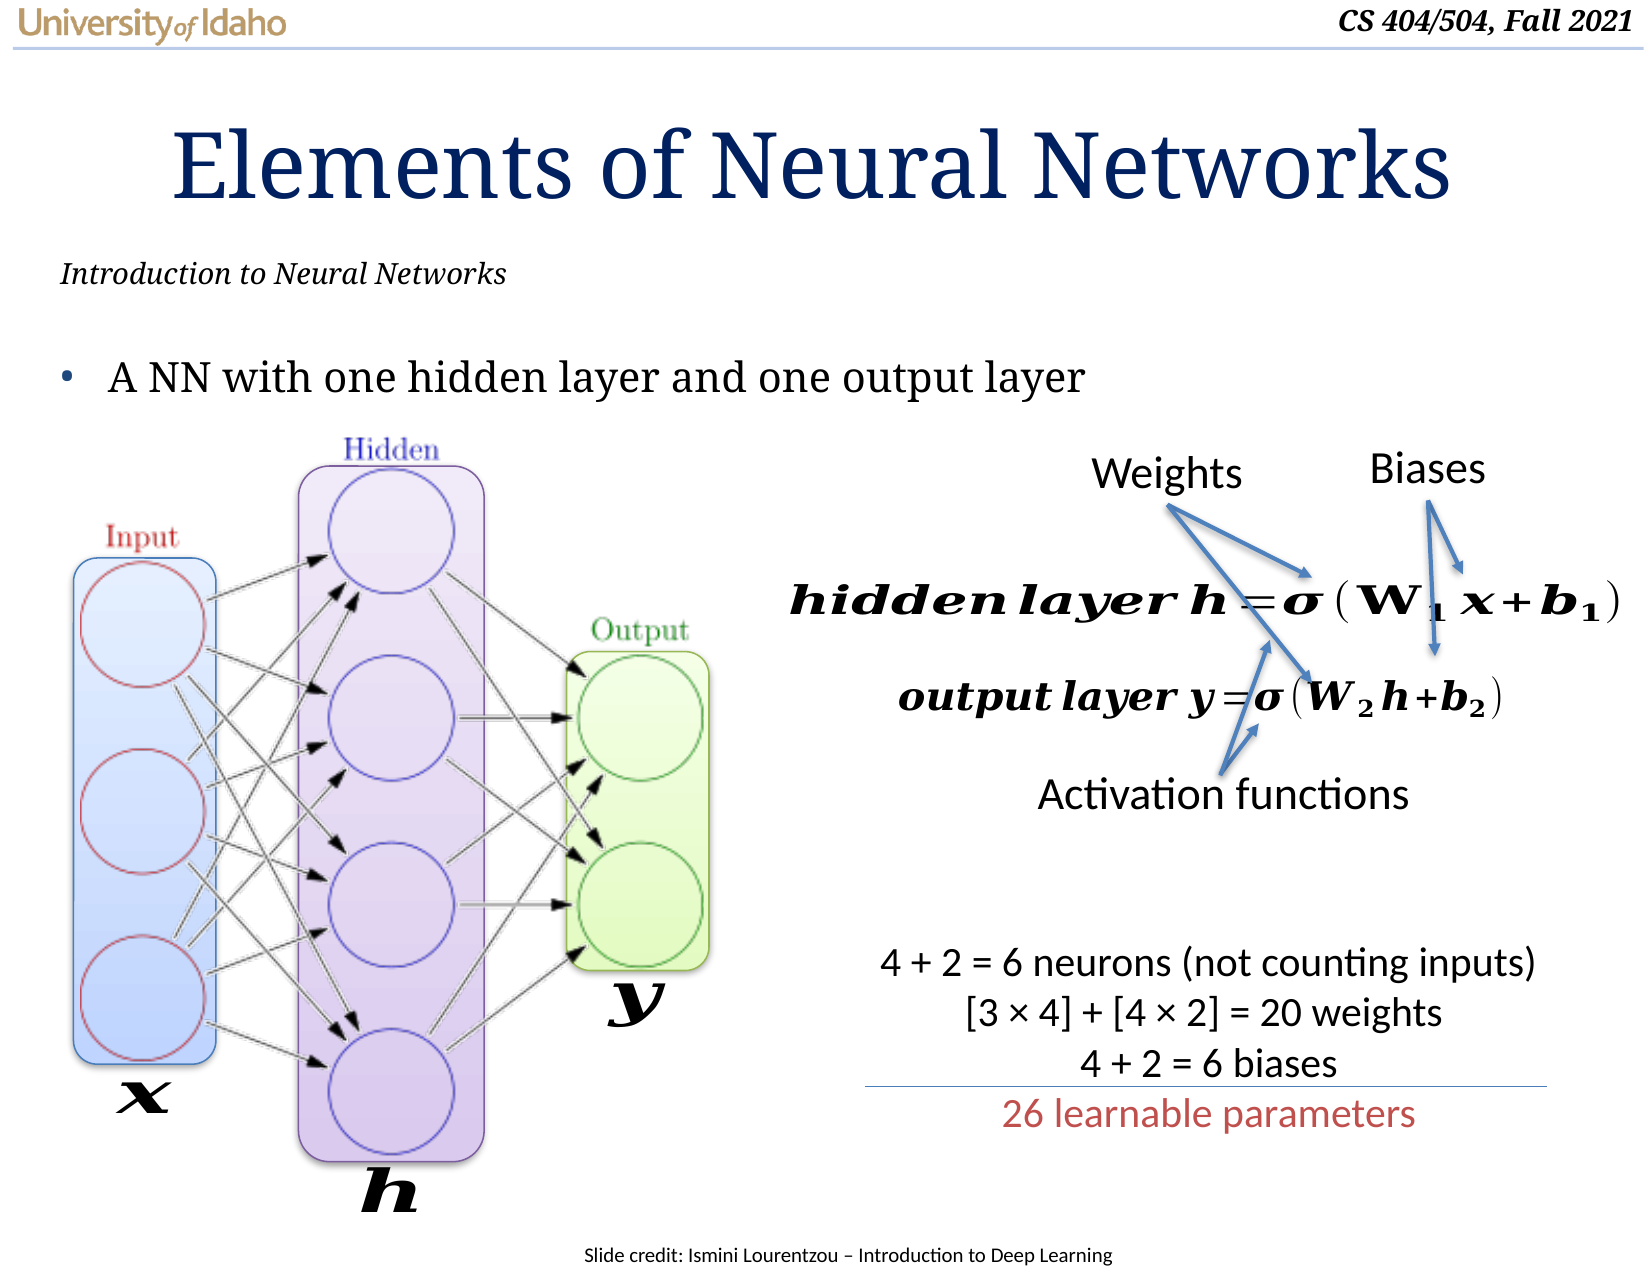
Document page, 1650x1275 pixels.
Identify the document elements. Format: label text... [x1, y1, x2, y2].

list A NN with one hidden layer and one output layer [45, 342, 1618, 1224]
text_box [1075, 430, 1503, 684]
title Elements of Neural Networks [0, 75, 1650, 248]
picture [80, 434, 707, 1188]
picture [19, 8, 286, 46]
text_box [833, 927, 1585, 1146]
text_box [1019, 639, 1428, 828]
list Introduction to Neural Networks [45, 247, 1062, 306]
text_box Slide credit: Ismini Lourentzou – Introduction to Deep Learning [281, 1234, 1416, 1275]
